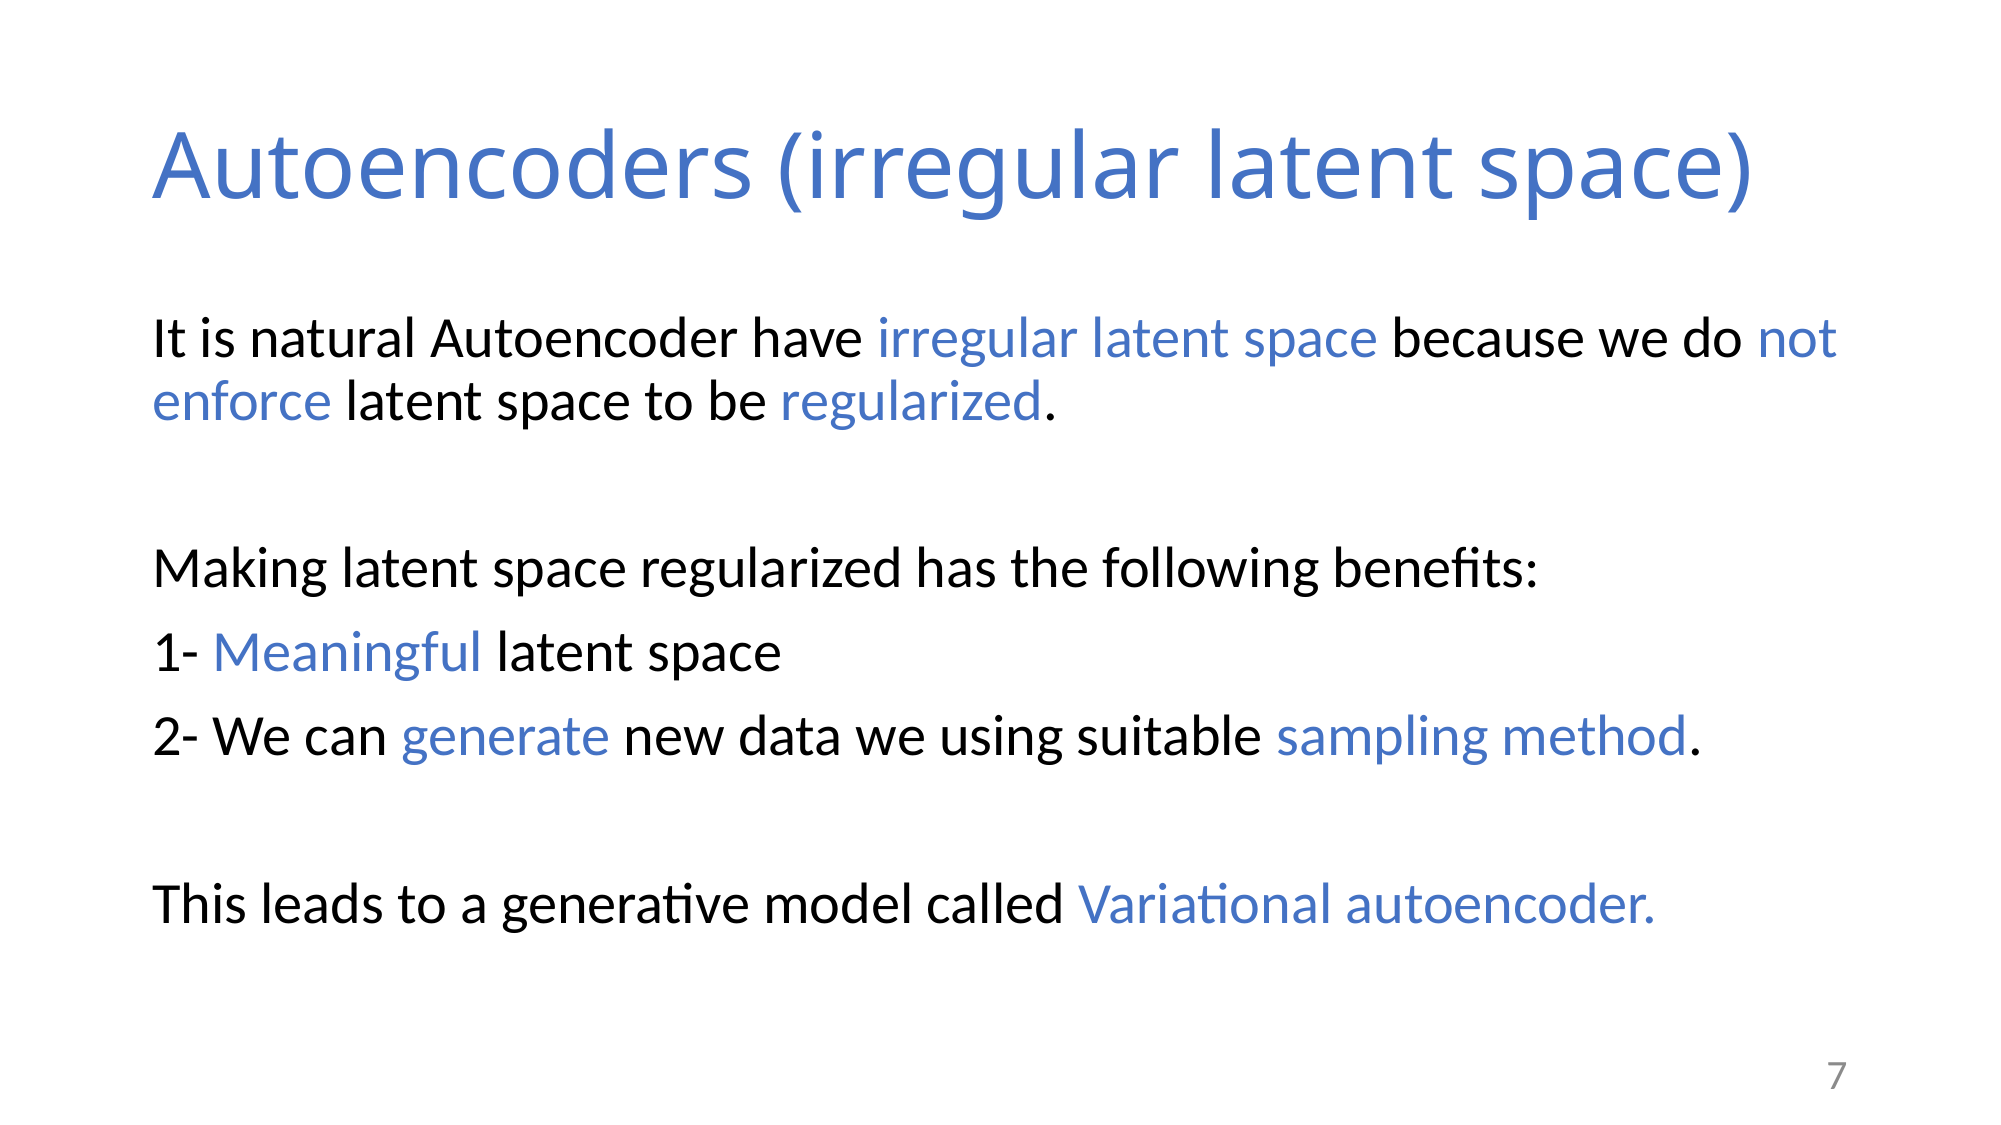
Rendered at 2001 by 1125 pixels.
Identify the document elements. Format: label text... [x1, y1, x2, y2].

title Autoencoders (irregular latent space) [137, 59, 1863, 278]
list It is natural Autoencoder have irregular latent space because we do not enforce latent space to be regularized. Making latent space regularized has the following benefits: 1- Meaningful latent space 2- We can generate new data we using suitable sampling method. This leads to a generative model called Variational autoencoder. [137, 299, 1863, 1014]
slide_number 6 [1753, 1042, 1863, 1103]
